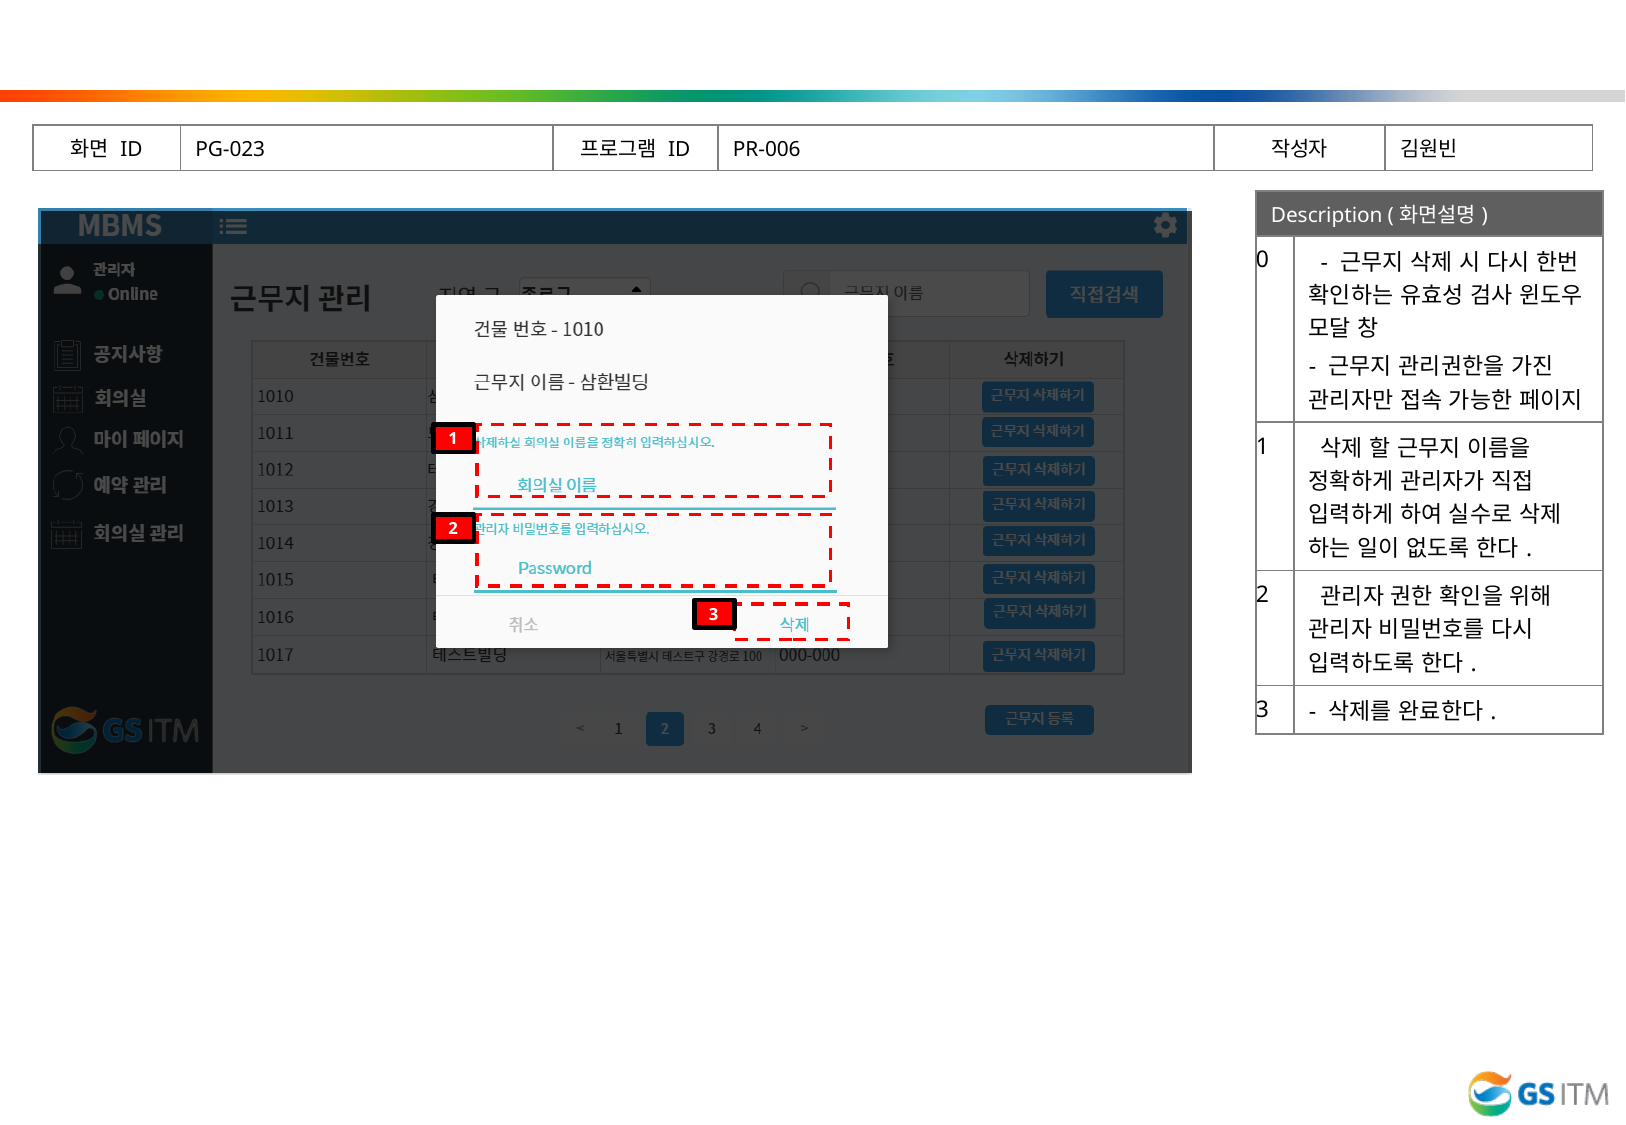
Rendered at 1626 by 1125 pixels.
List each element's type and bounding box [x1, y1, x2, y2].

picture [0, 90, 1625, 102]
table_cell [1295, 571, 1602, 685]
table_cell [1257, 571, 1293, 685]
picture [1467, 1070, 1610, 1118]
table_header [1386, 126, 1592, 170]
table_header [181, 126, 552, 170]
table_cell [1257, 237, 1293, 421]
table_header [1257, 192, 1602, 235]
table_cell [1295, 423, 1602, 570]
table_header [1215, 126, 1384, 170]
table_cell [1295, 686, 1602, 733]
table_header [34, 126, 180, 170]
table_header [554, 126, 717, 170]
table_cell [1295, 237, 1602, 421]
picture [38, 207, 1192, 776]
table_cell [1257, 423, 1293, 570]
table_cell [1257, 686, 1293, 733]
table_header [719, 126, 1213, 170]
